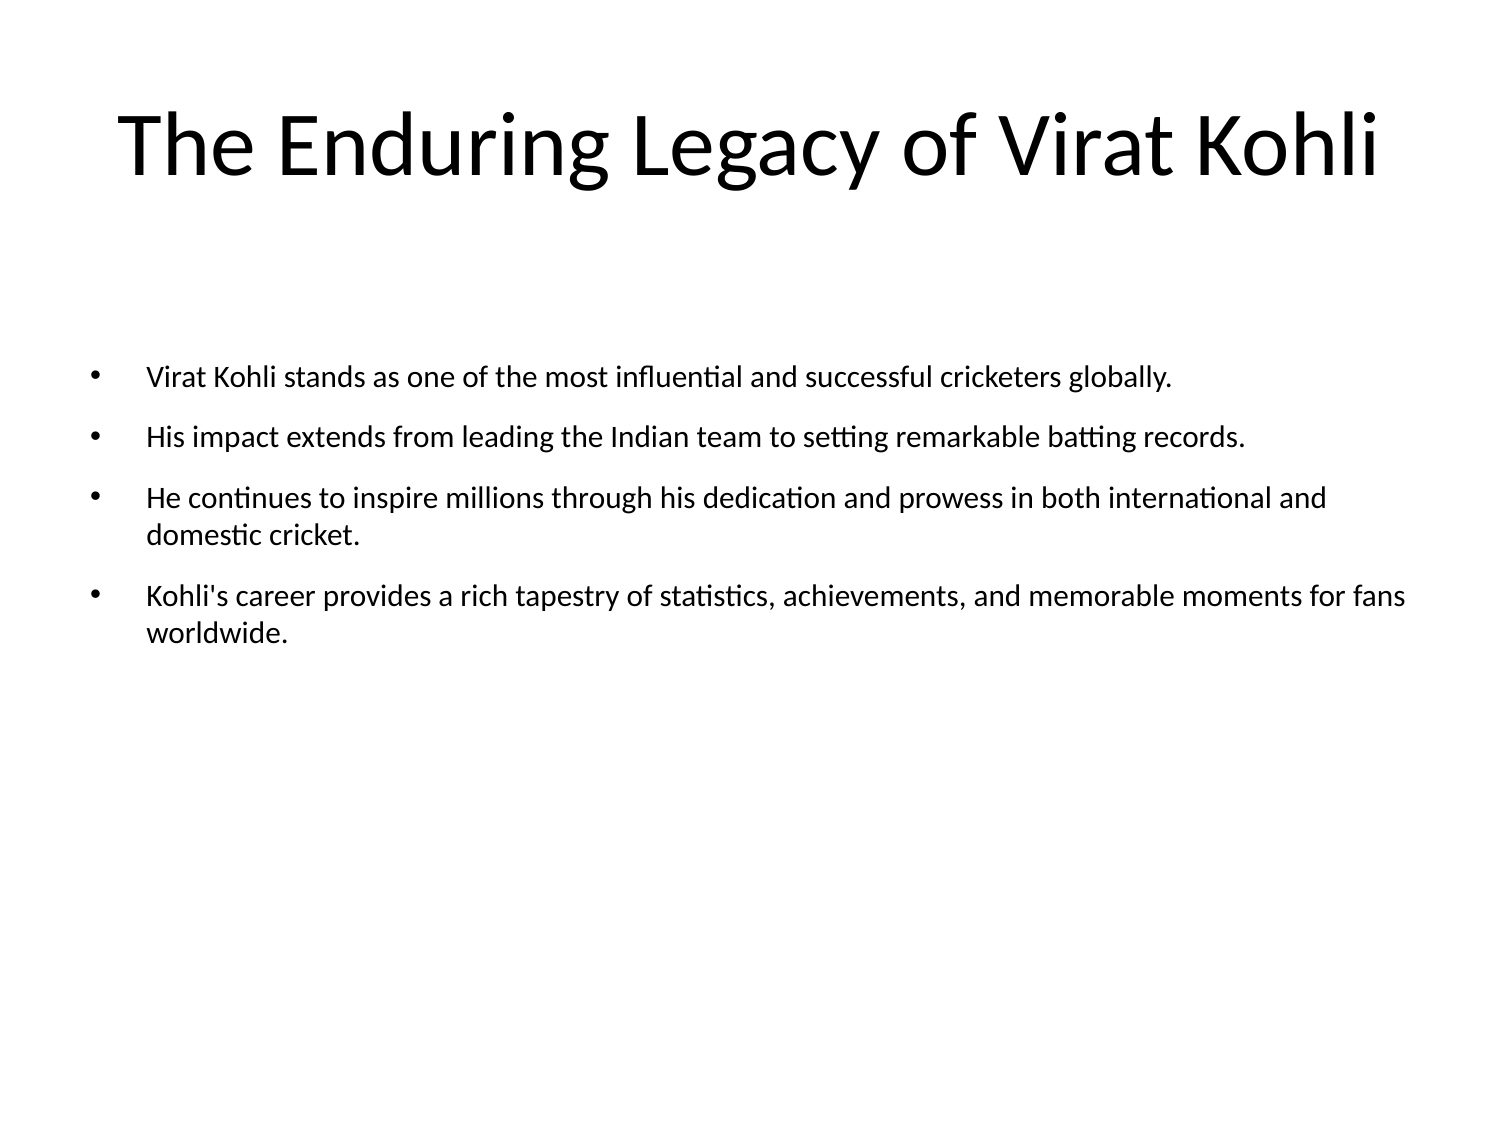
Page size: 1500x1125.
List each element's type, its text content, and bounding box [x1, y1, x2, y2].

title The Enduring Legacy of Virat Kohli [75, 45, 1425, 233]
list Virat Kohli stands as one of the most influential and successful cricketers globally. His impact extends from leading the Indian team to setting remarkable batting records. He continues to inspire millions through his dedication and prowess in both international and domestic cricket. Kohli's career provides a rich tapestry of statistics, achievements, and memorable moments for fans worldwide. [75, 262, 1425, 1005]
